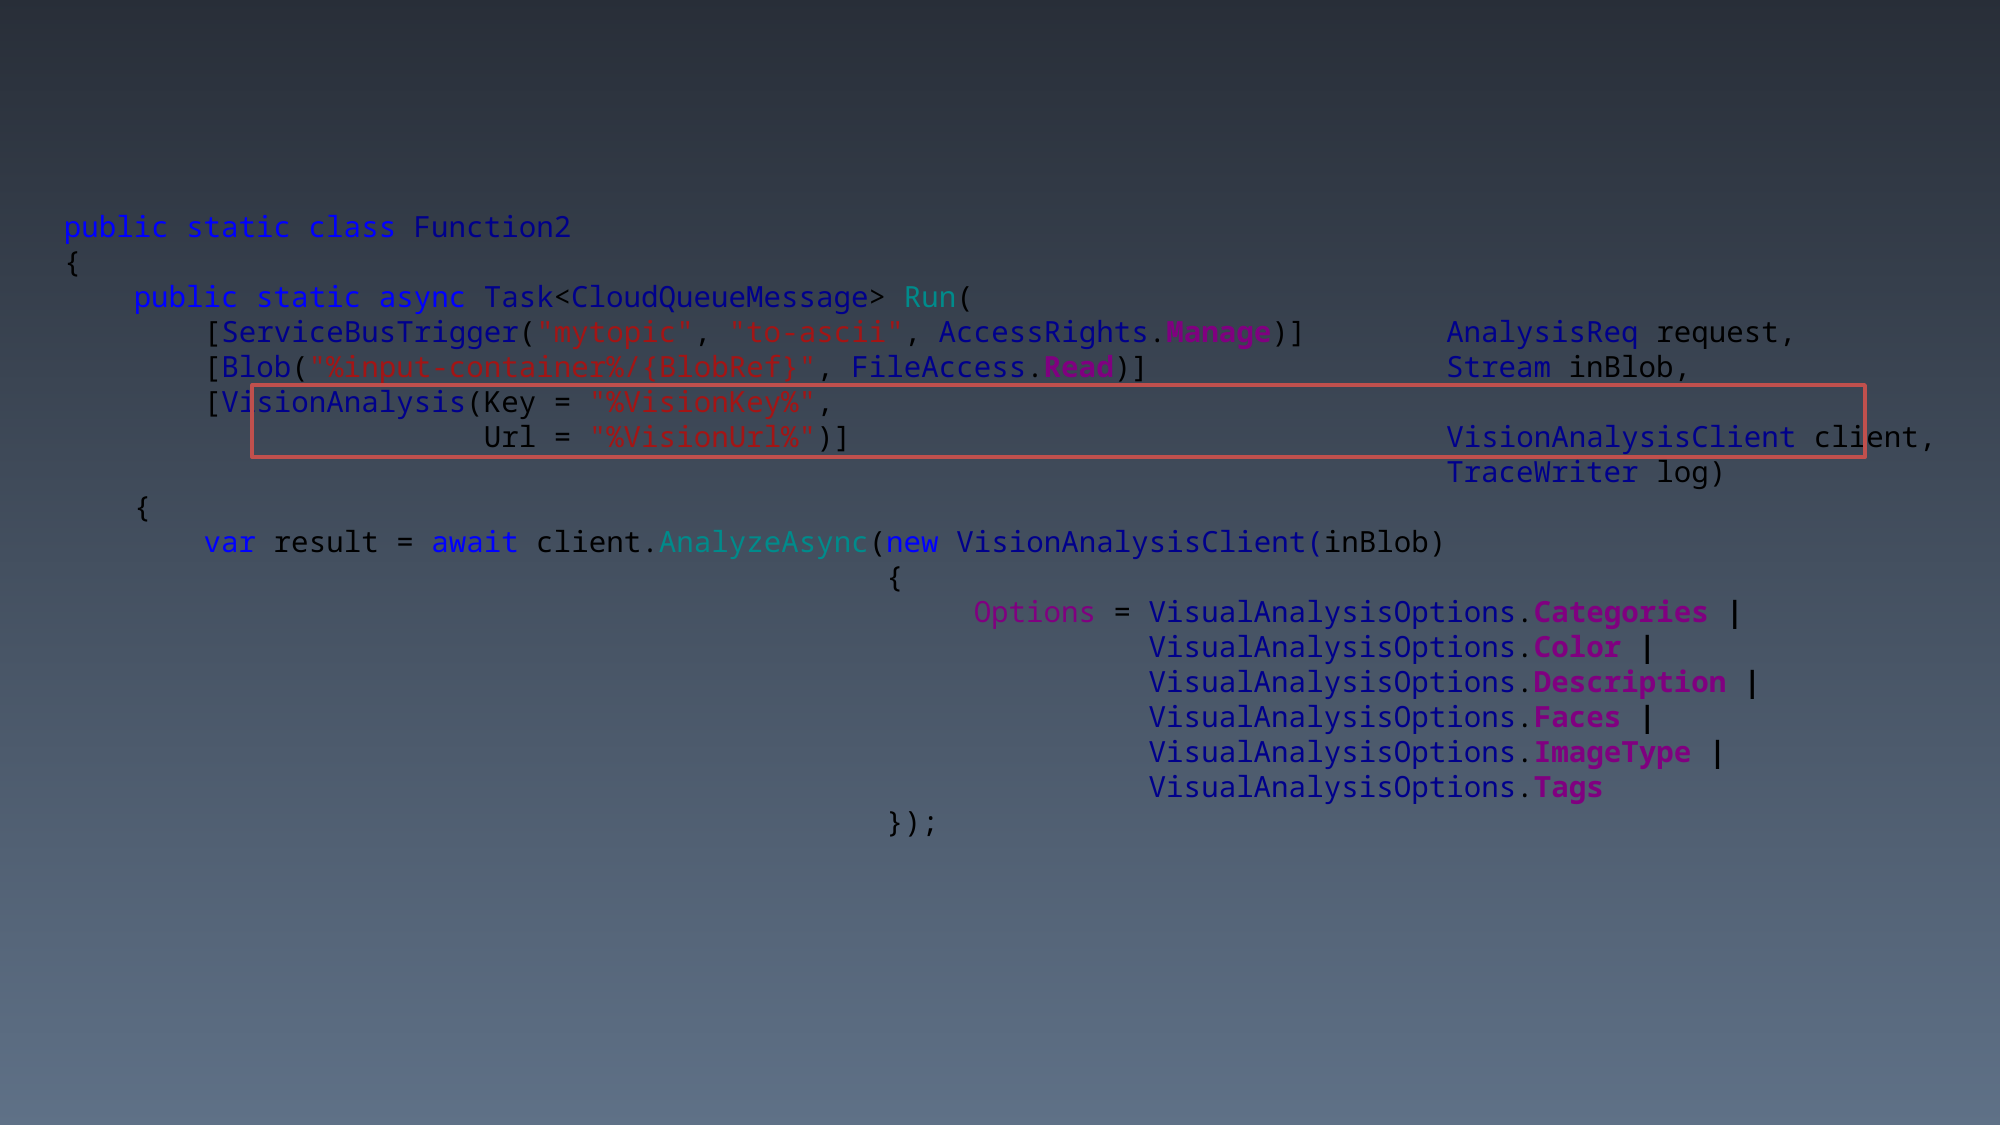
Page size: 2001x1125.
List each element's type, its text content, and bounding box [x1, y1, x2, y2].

text_box [251, 384, 1866, 458]
text_box public static class Function2 { public static async Task<CloudQueueMessage> Run( [ServiceBusTrigger("mytopic", "to-ascii", AccessRights.Manage)] AnalysisReq request, [Blob("%input-container%/{BlobRef}", FileAccess.Read)] Stream inBlob, [VisionAnalysis(Key = "%VisionKey%", Url = "%VisionUrl%")] VisionAnalysisClient client, TraceWriter log) { var result = await client.AnalyzeAsync(new VisionAnalysisClient(inBlob) { Options = VisualAnalysisOptions.Categories | VisualAnalysisOptions.Color | VisualAnalysisOptions.Description | VisualAnalysisOptions.Faces | VisualAnalysisOptions.ImageType | VisualAnalysisOptions.Tags }); [49, 201, 1951, 881]
